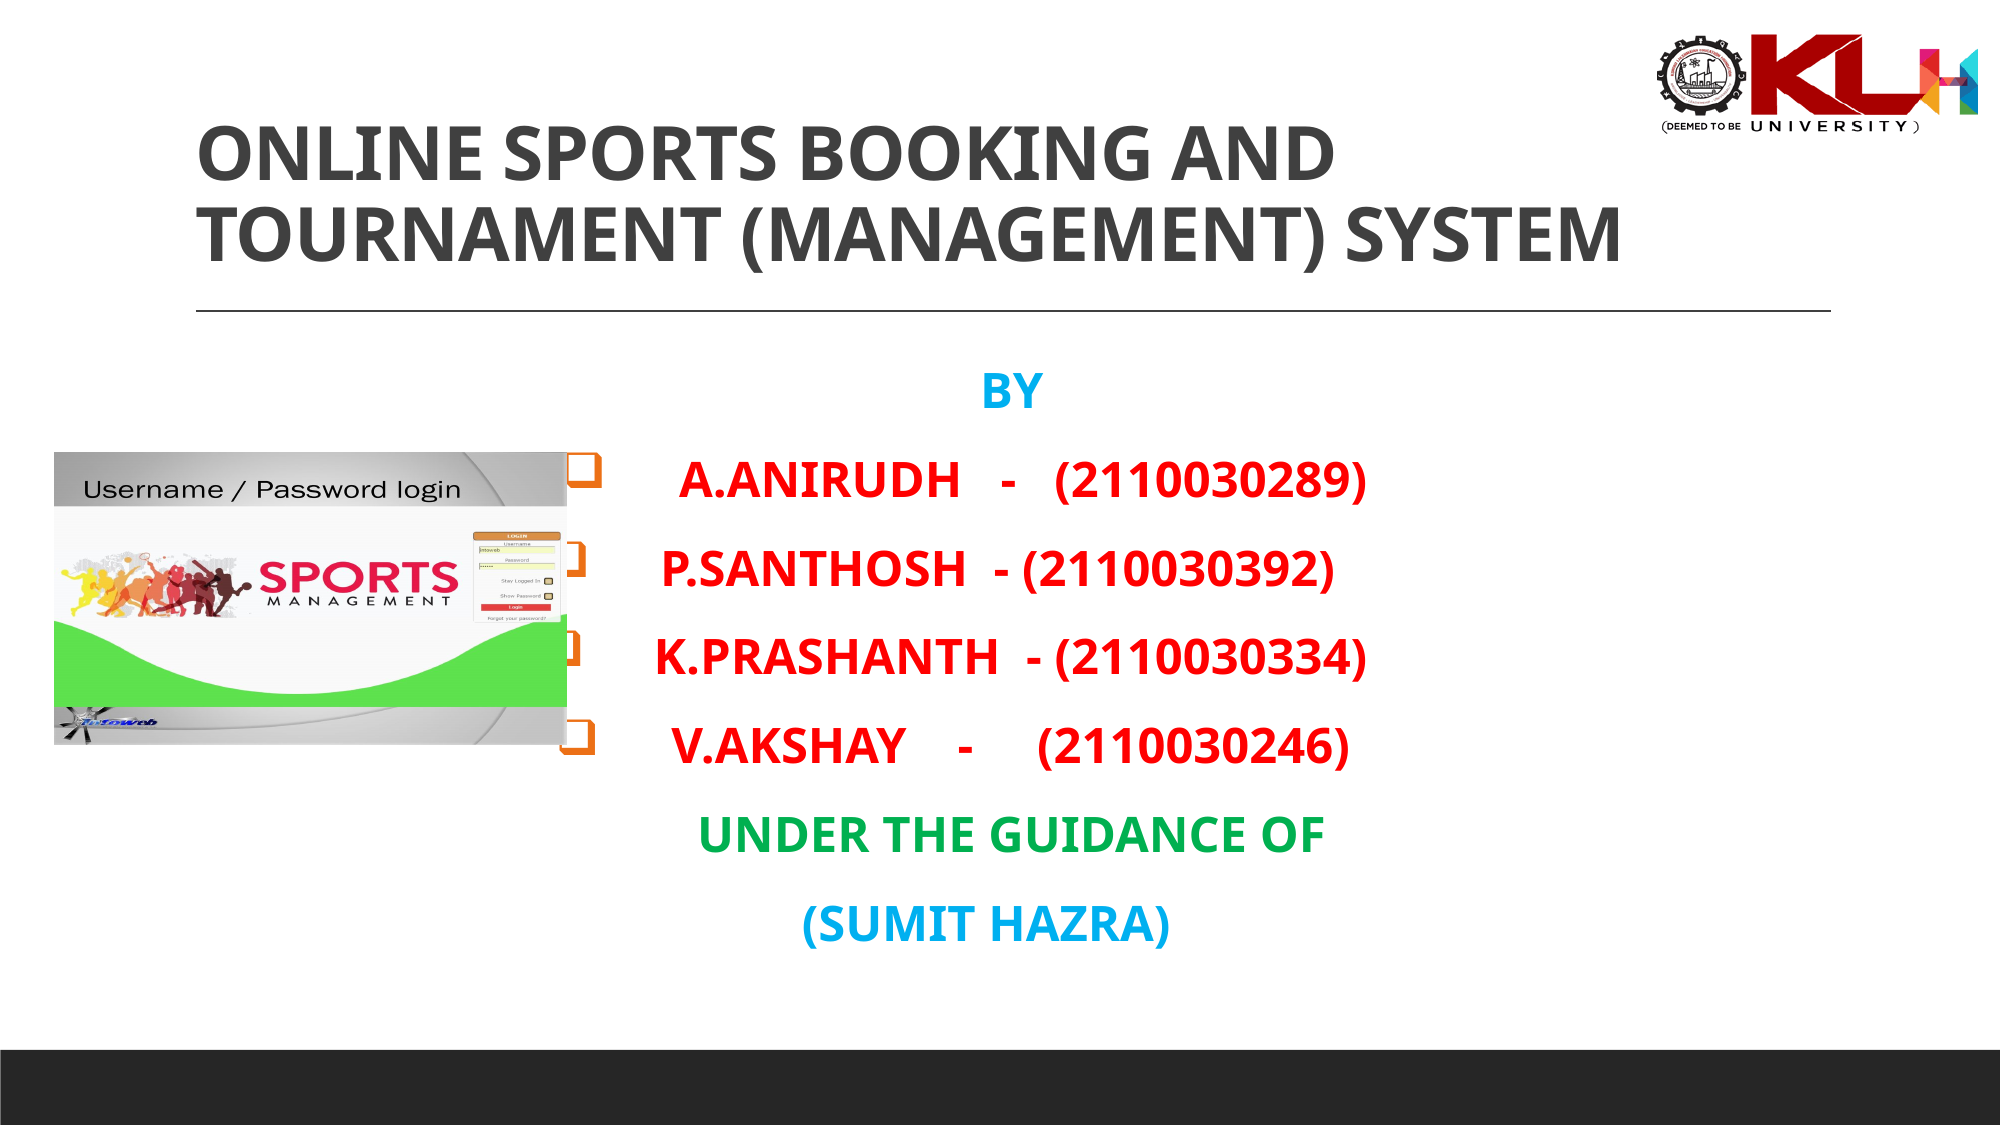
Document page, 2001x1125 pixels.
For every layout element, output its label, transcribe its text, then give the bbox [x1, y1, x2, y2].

picture [1649, 0, 1991, 167]
title ONLINE SPORTS BOOKING AND TOURNAMENT (MANAGEMENT) SYSTEM [180, 47, 1830, 285]
picture [53, 452, 567, 745]
list BY A.ANIRUDH - (2110030289) P.SANTHOSH - (2110030392) K.PRASHANTH - (2110030334) V.AKSHAY - (2110030246) UNDER THE GUIDANCE OF (SUMIT HAZRA) [180, 345, 1830, 963]
